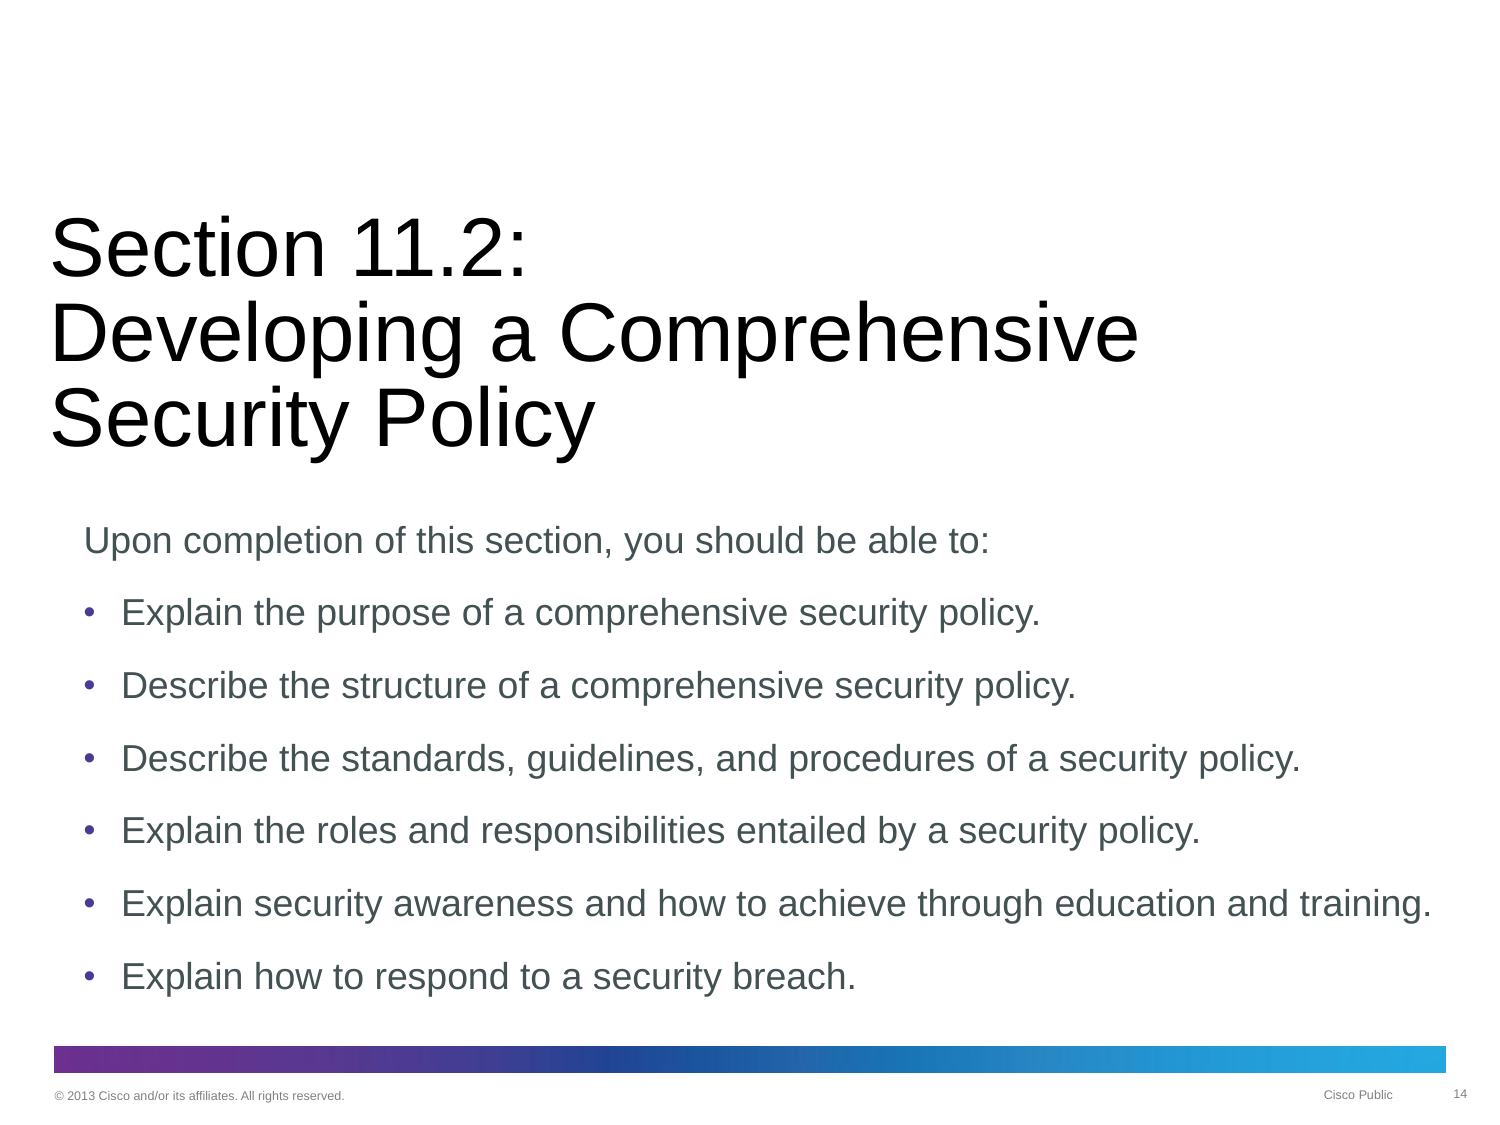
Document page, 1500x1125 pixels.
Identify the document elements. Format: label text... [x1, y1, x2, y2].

title Section 11.2: Developing a Comprehensive Security Policy [36, 356, 1368, 471]
picture [54, 1046, 1446, 1073]
text_box Upon completion of this section, you should be able to: Explain the purpose of a comprehensive security policy. Describe the structure of a comprehensive security policy. Describe the standards, guidelines, and procedures of a security policy. Explain the roles and responsibilities entailed by a security policy. Explain security awareness and how to achieve through education and training. Explain how to respond to a security breach. [68, 511, 1476, 844]
